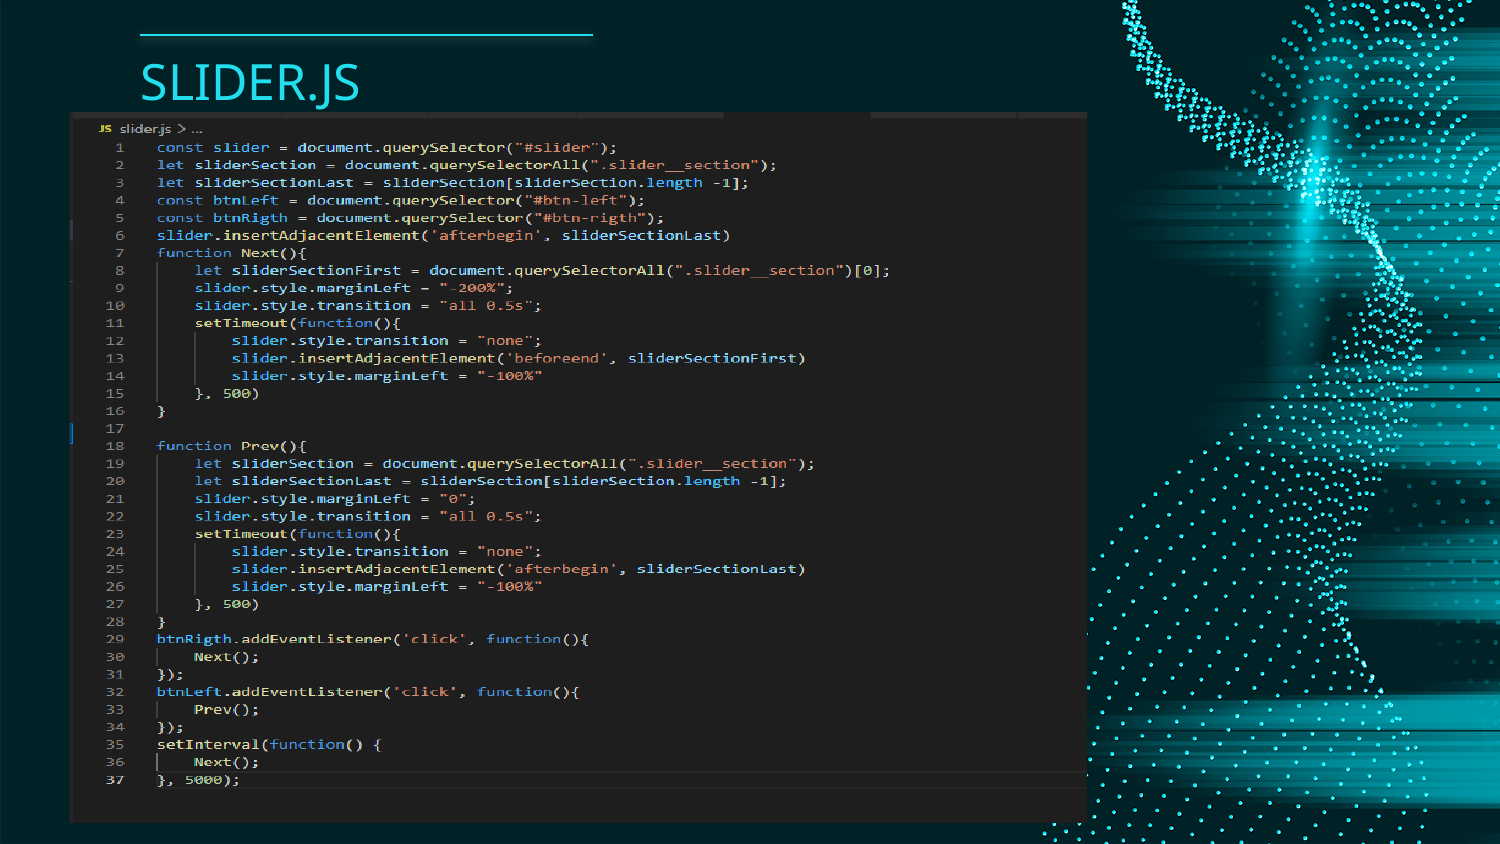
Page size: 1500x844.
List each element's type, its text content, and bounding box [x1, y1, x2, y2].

title SLIDER.JS [125, 35, 886, 110]
picture [0, 0, 1500, 844]
